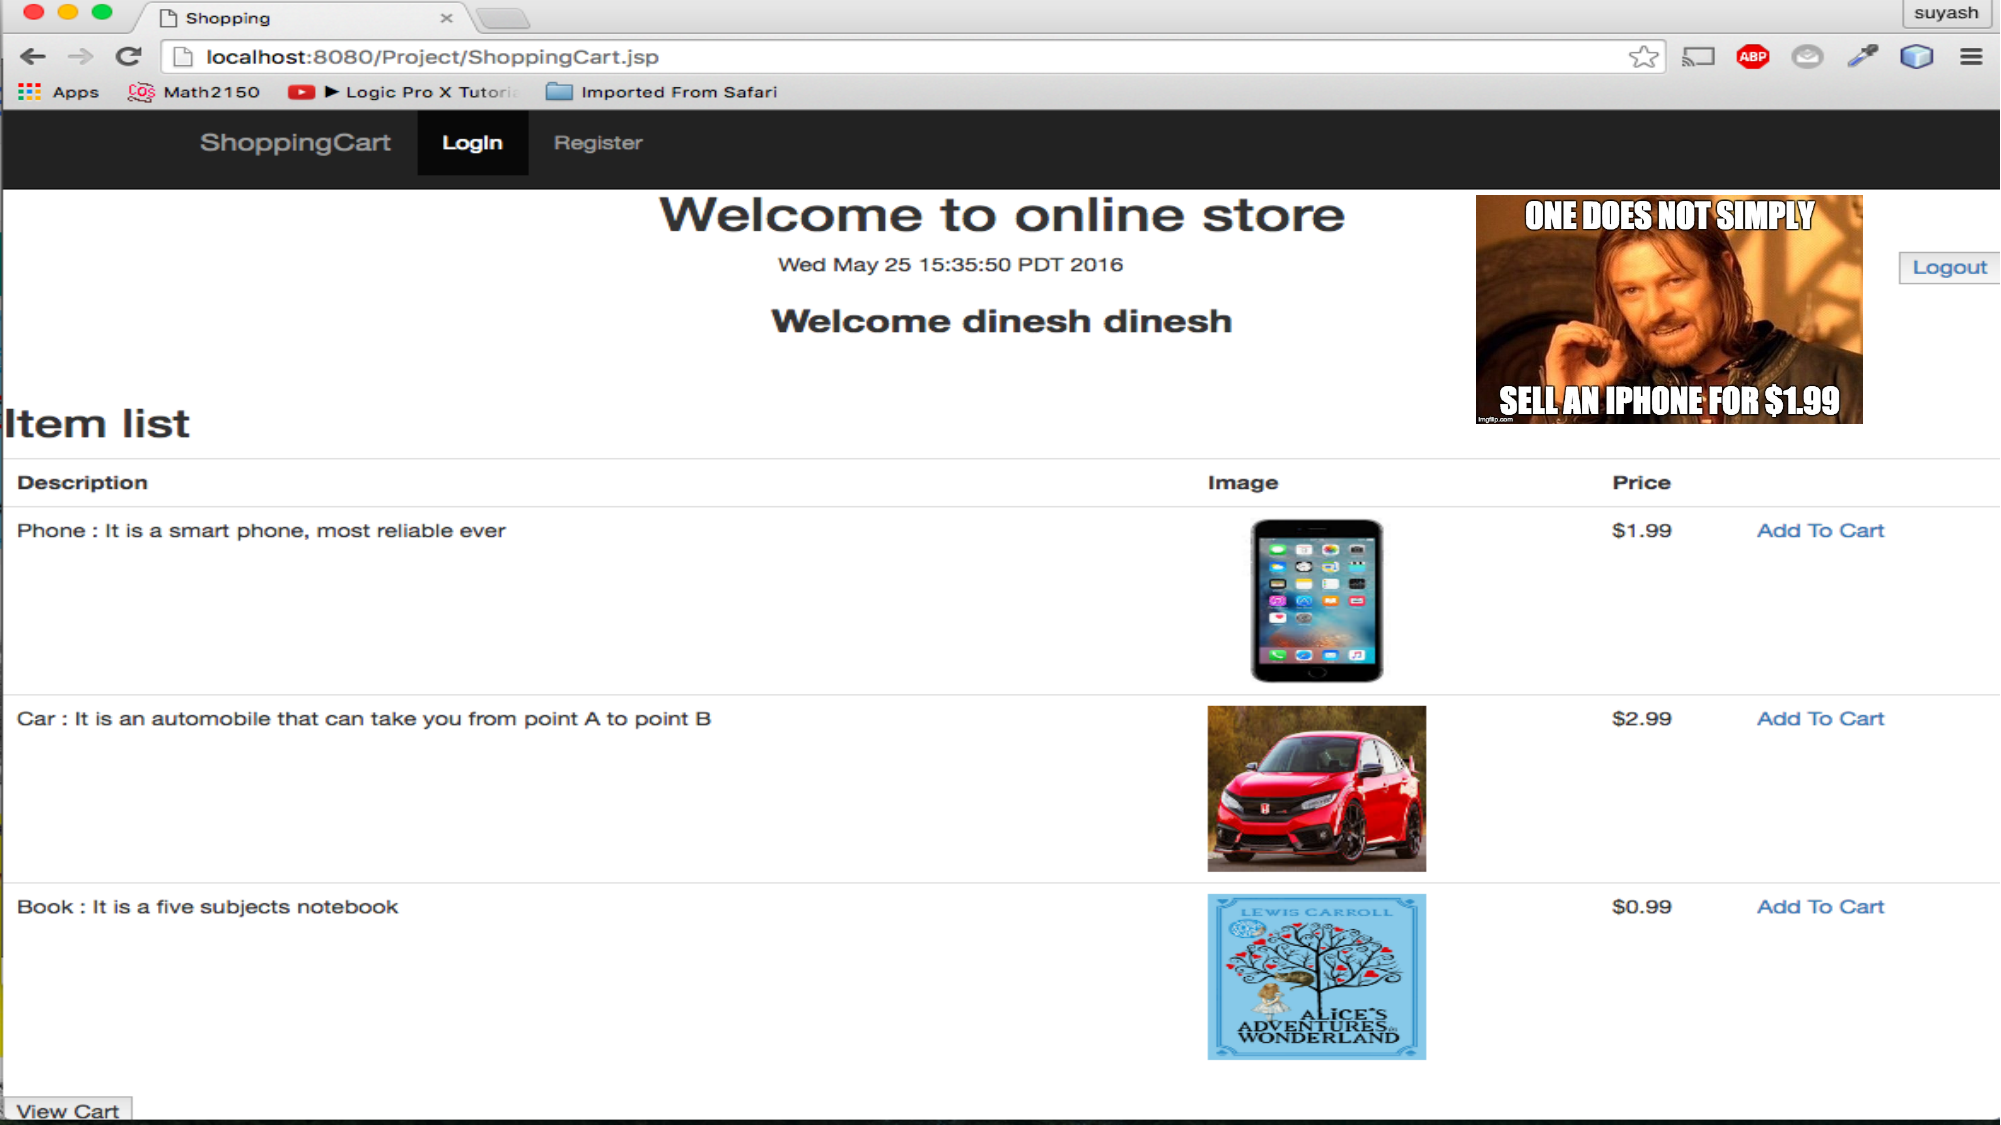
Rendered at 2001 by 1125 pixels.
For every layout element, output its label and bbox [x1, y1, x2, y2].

list [0, 0, 2000, 1125]
picture [1476, 195, 1863, 424]
